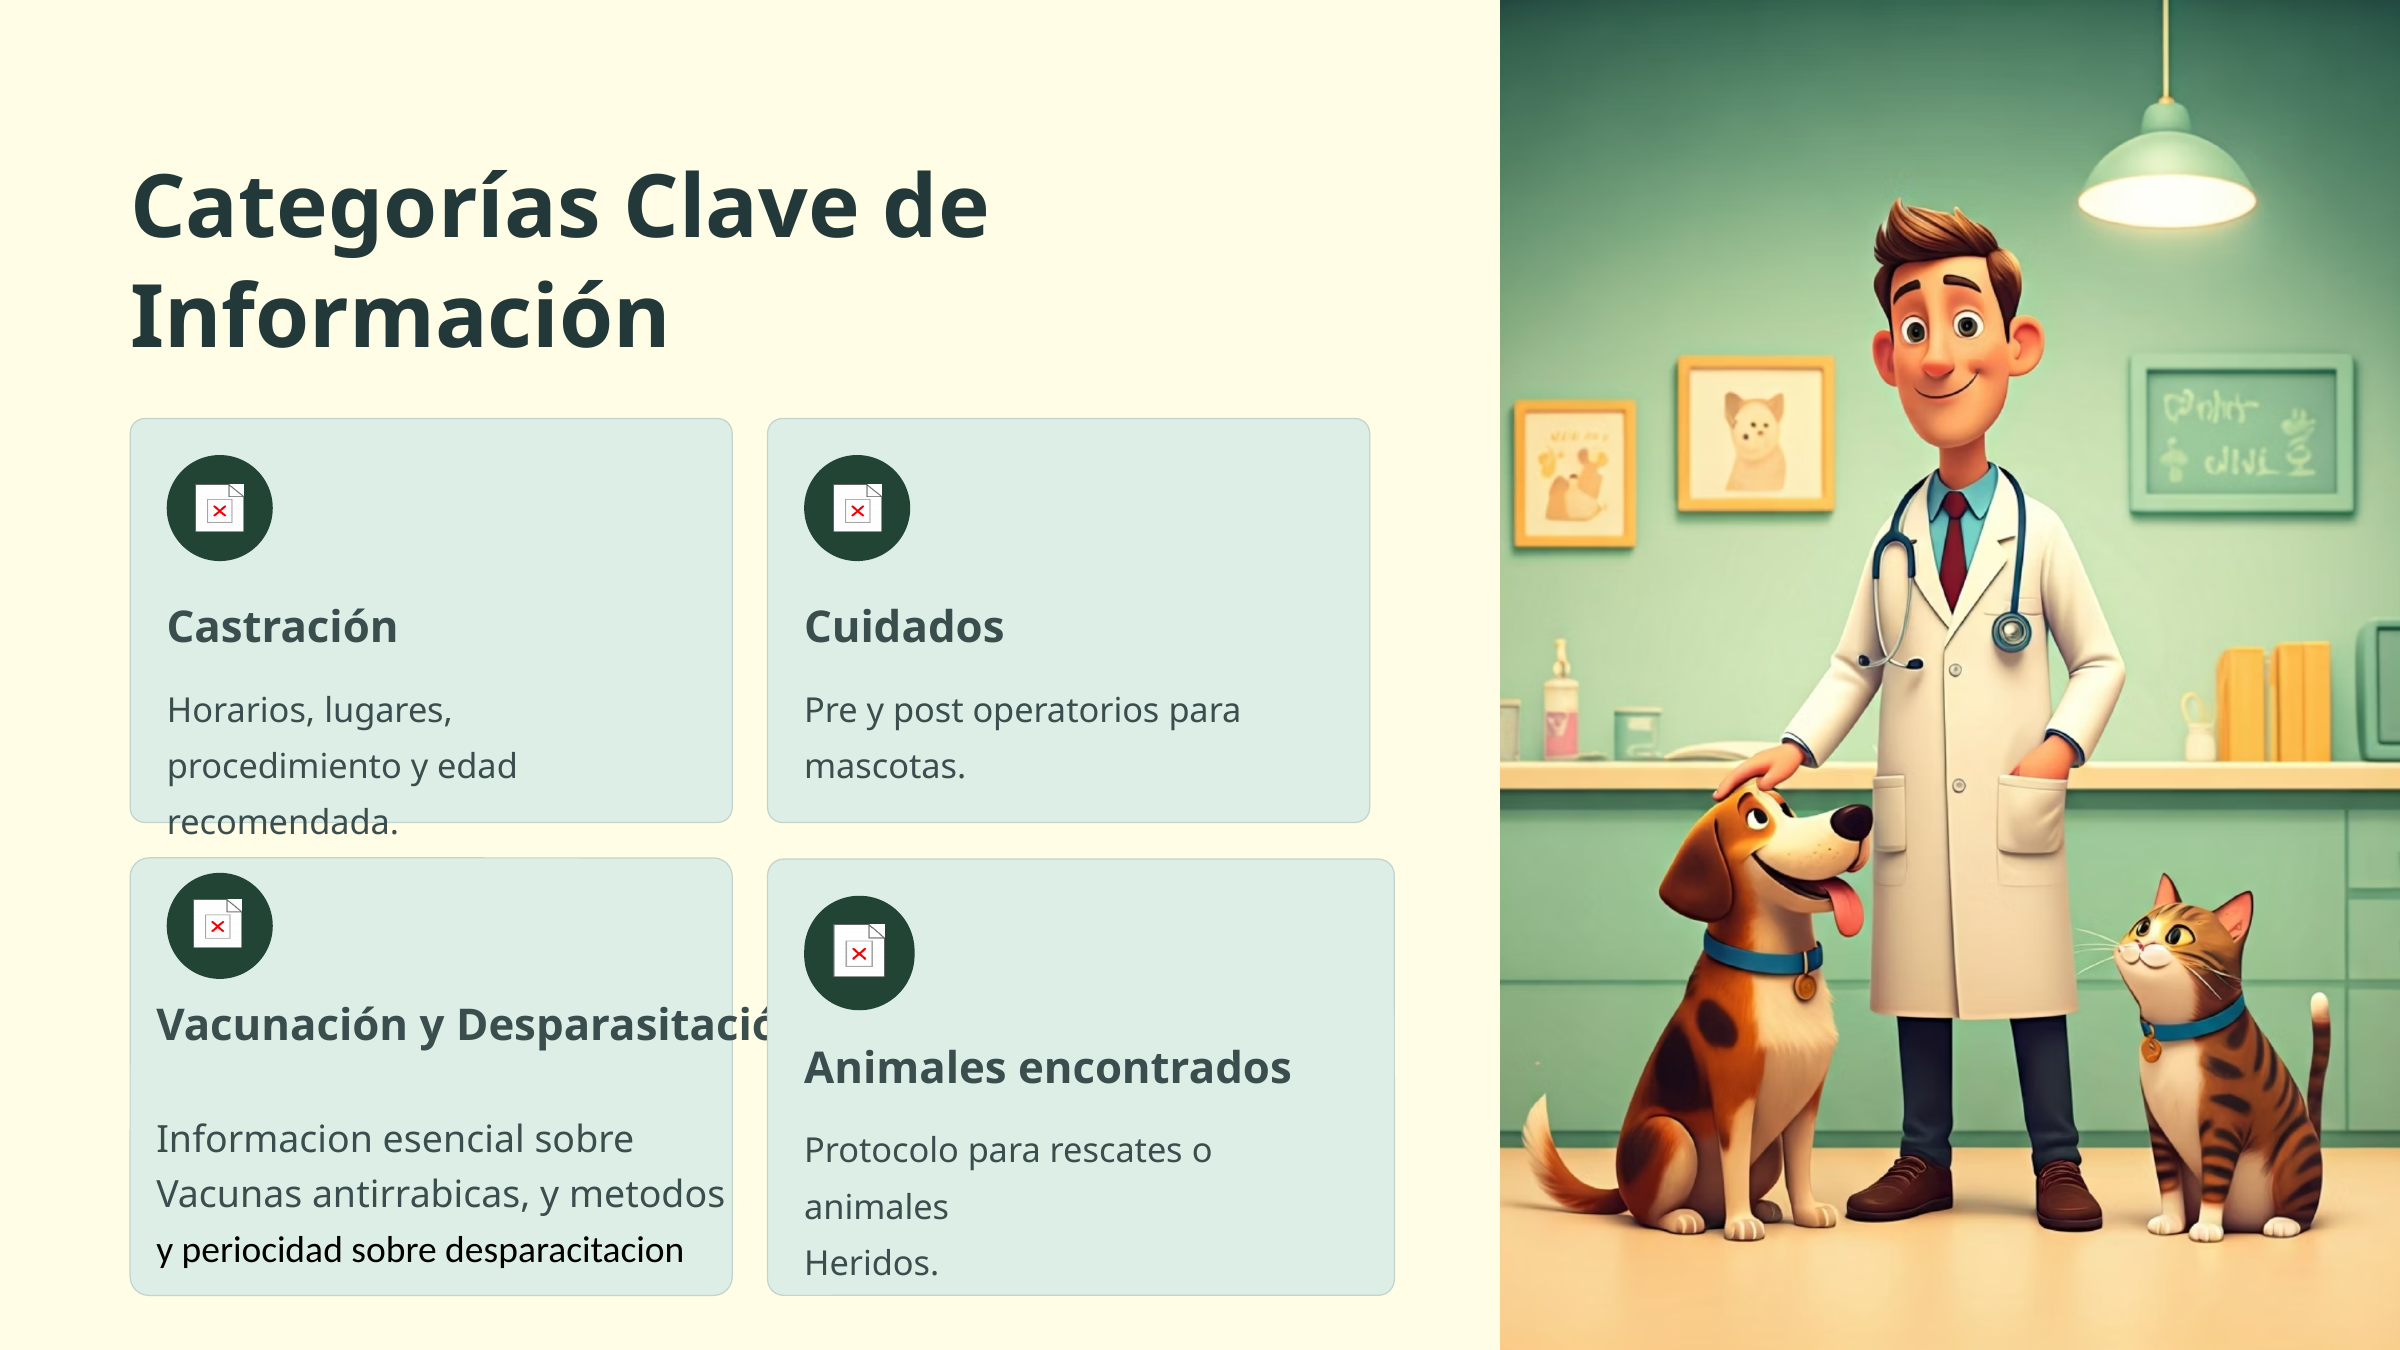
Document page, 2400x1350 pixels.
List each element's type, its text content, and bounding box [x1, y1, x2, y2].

text_box [767, 418, 1370, 823]
text_box Horarios, lugares, procedimiento y edad recomendada. [166, 672, 696, 786]
picture [195, 484, 244, 532]
text_box [166, 455, 273, 562]
text_box Animales encontrados [804, 1037, 1265, 1097]
text_box Categorías Clave de Información [130, 144, 1370, 366]
text_box Protocolo para rescates o animales Heridos. [804, 1113, 1355, 1236]
text_box [130, 418, 733, 823]
picture [833, 484, 882, 532]
text_box Pre y post operatorios para mascotas. [804, 672, 1334, 786]
text_box [804, 455, 911, 562]
text_box [166, 872, 273, 979]
text_box Castración [166, 596, 609, 652]
picture [193, 899, 242, 948]
text_box [130, 857, 733, 1296]
text_box [767, 859, 1395, 1296]
picture [833, 924, 885, 977]
text_box Vacunación y Desparasitación Informacion esencial sobre Vacunas antirrabicas, y metodos y periocidad sobre desparacitacion [156, 993, 722, 1254]
text_box [804, 895, 915, 1011]
picture [1499, 0, 2400, 1350]
text_box Cuidados [804, 596, 1246, 652]
